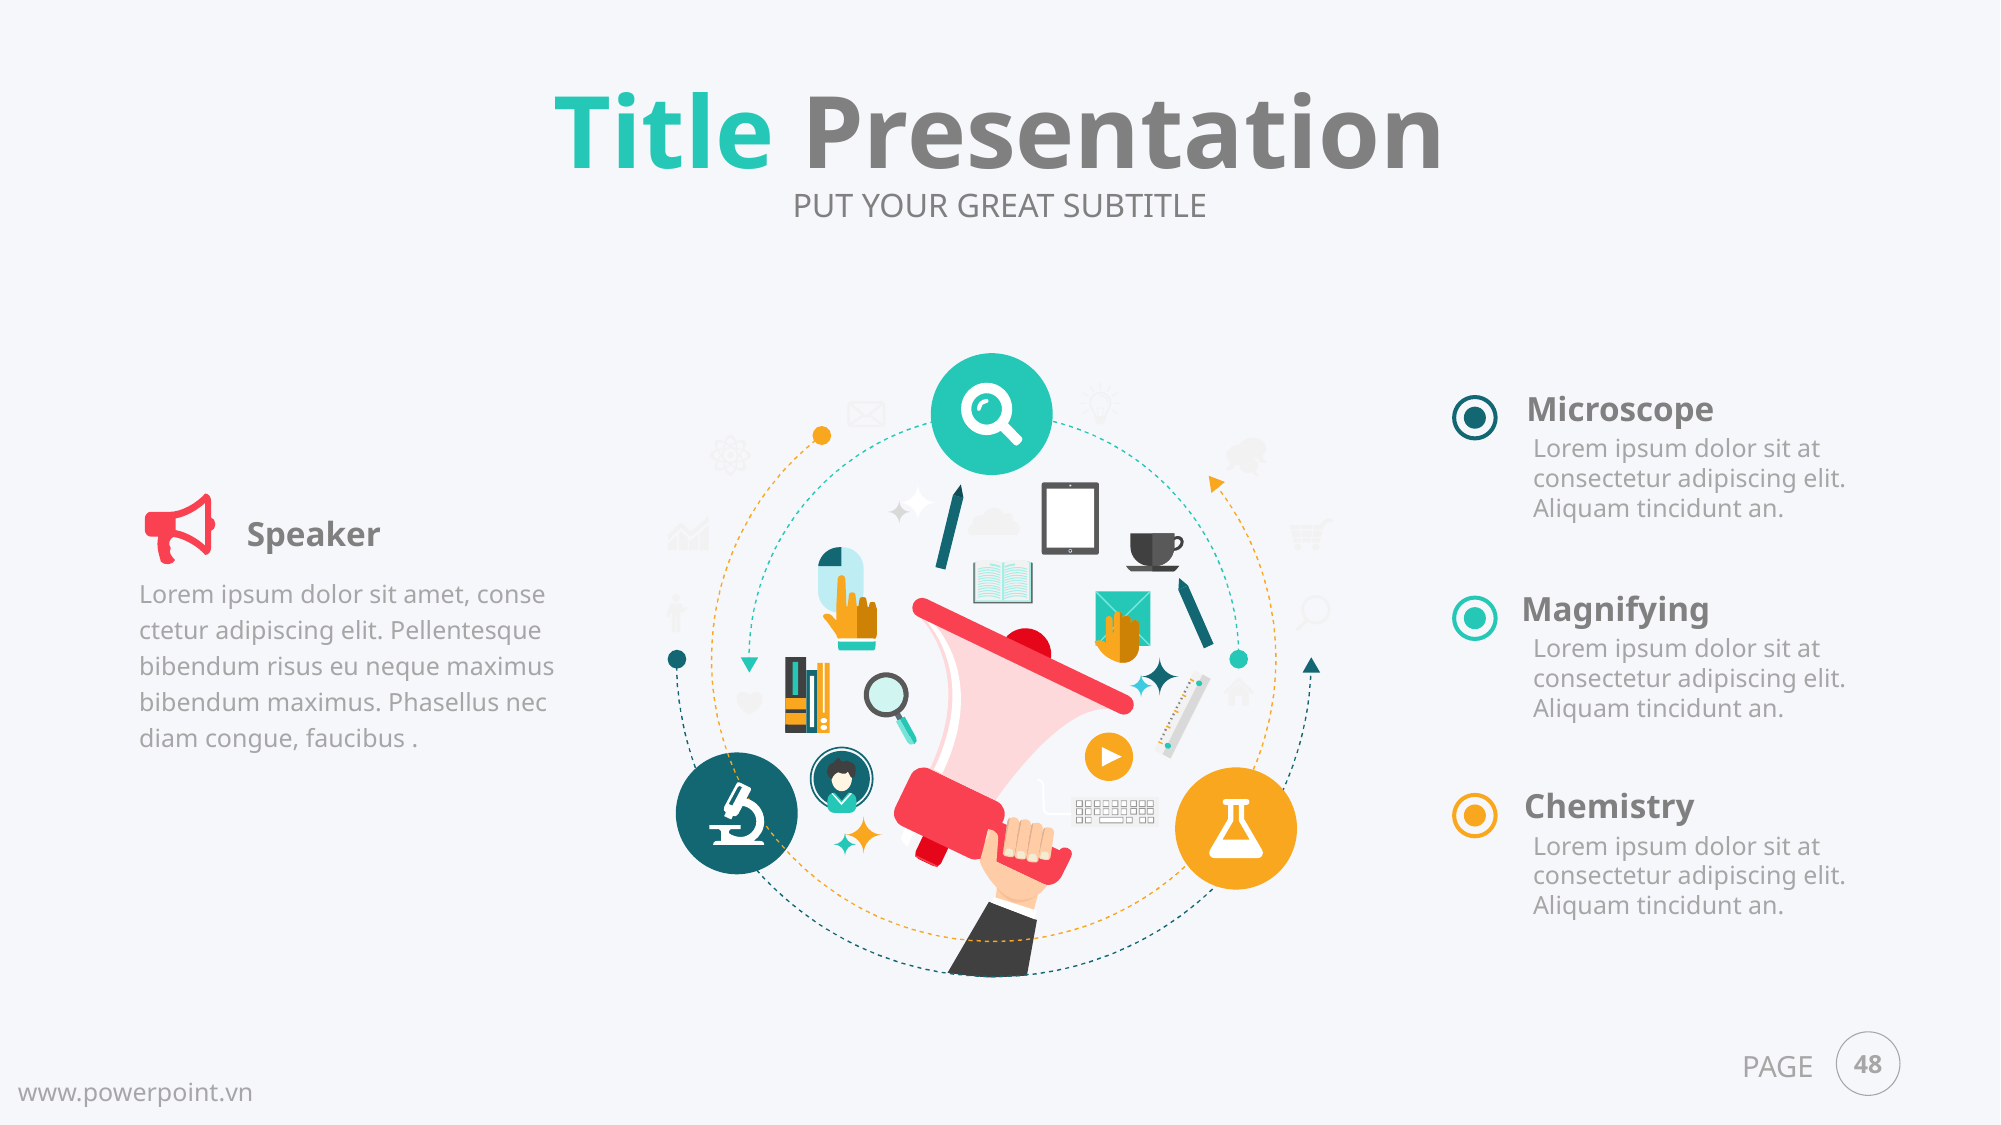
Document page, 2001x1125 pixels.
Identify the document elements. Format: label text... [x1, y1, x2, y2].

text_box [1452, 595, 1498, 641]
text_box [1518, 380, 1886, 531]
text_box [1452, 792, 1498, 839]
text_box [1518, 581, 1886, 732]
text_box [493, 64, 1507, 237]
text_box [144, 493, 216, 565]
text_box Lorem ipsum dolor sit amet, conse ctetur adipiscing elit. Pellentesque bibendum risus eu neque maximus bibendum maximus. Phasellus nec diam congue, faucibus . [124, 565, 589, 760]
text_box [666, 353, 1334, 978]
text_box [1452, 394, 1498, 441]
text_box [1518, 778, 1886, 929]
text_box Speaker [232, 505, 396, 561]
